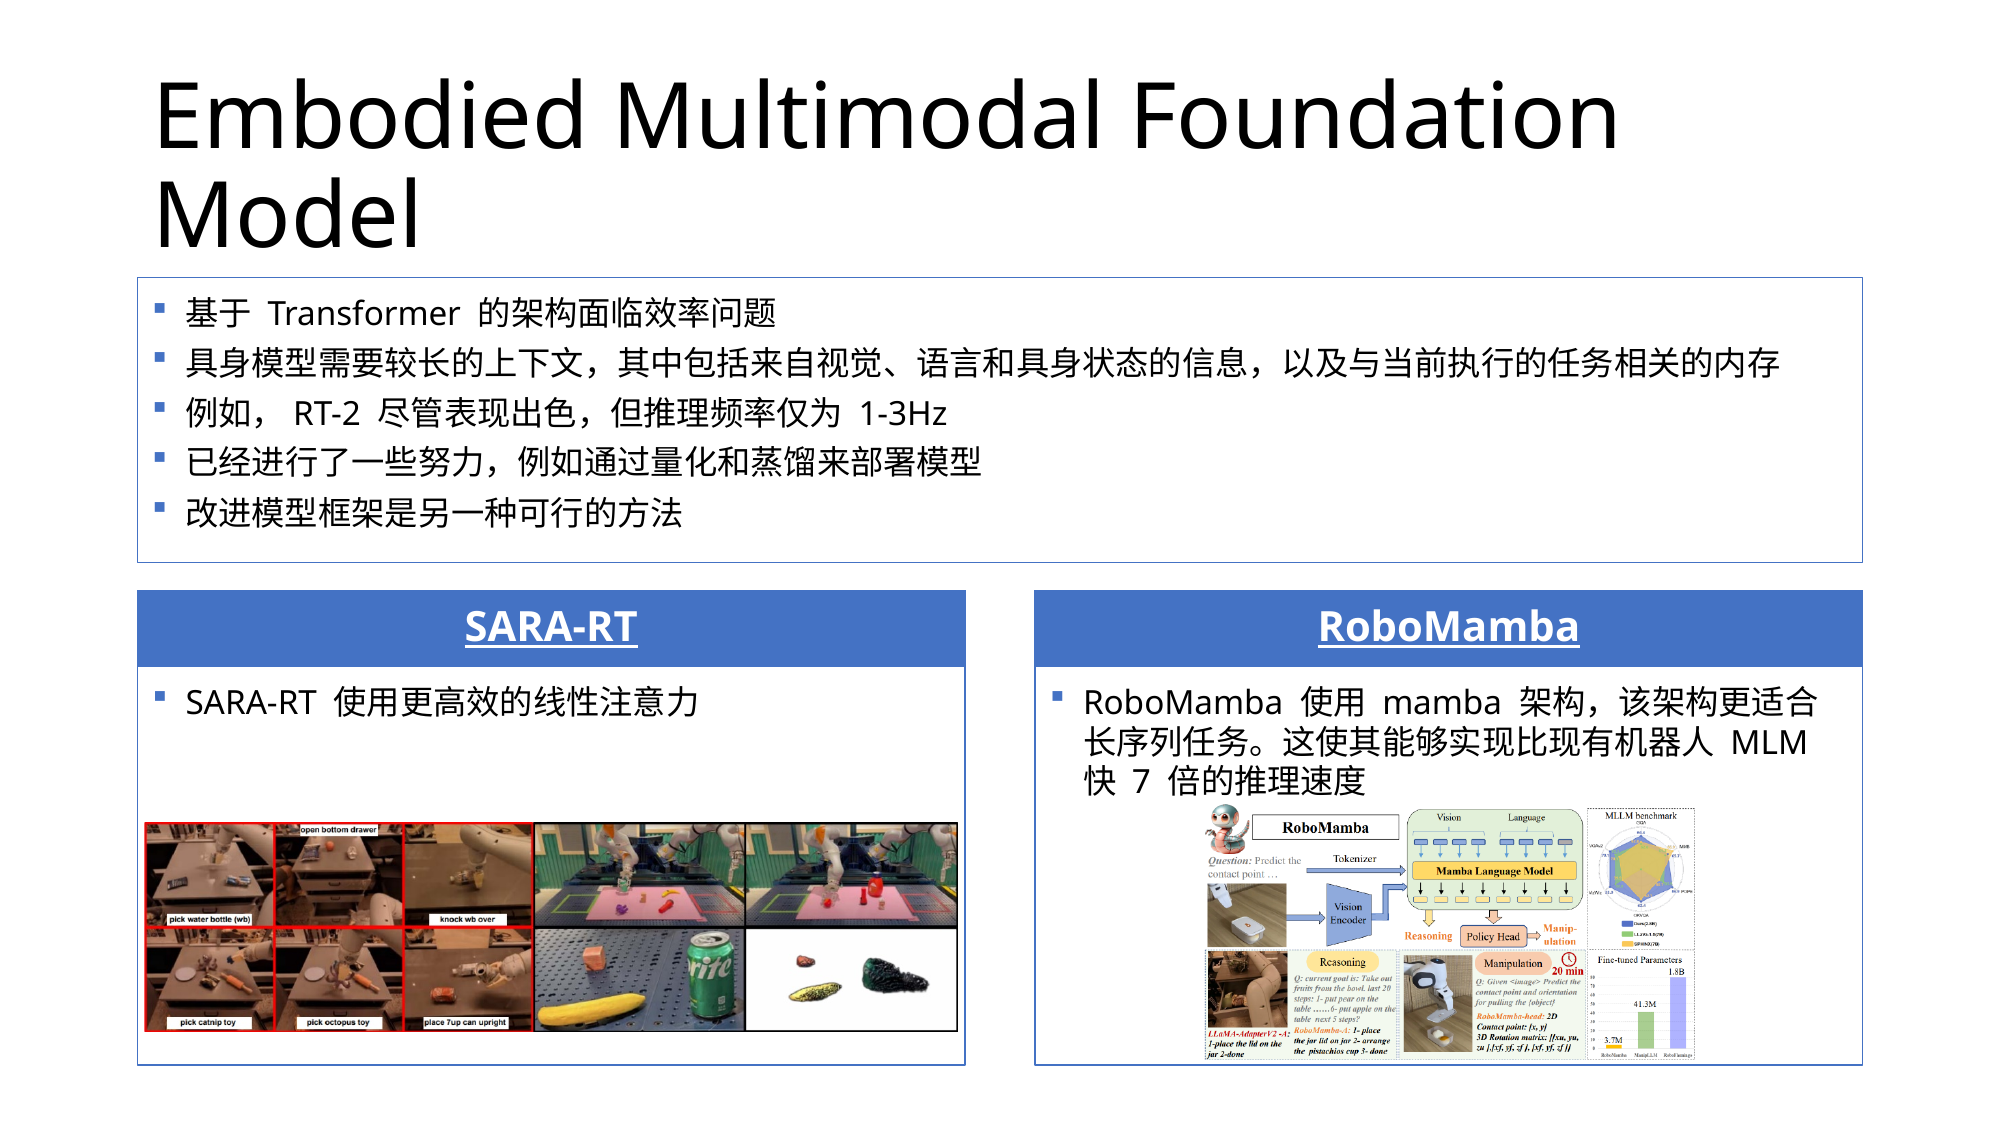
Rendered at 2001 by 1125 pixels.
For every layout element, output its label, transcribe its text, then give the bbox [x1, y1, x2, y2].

title Embodied Multimodal Foundation Model [137, 59, 1863, 277]
picture [1204, 803, 1695, 1060]
text_box SARA-RT 使用更高效的线性注意力 [137, 667, 965, 1066]
picture [144, 822, 958, 1032]
text_box RoboMamba 使用 mamba 架构，该架构更适合长序列任务。这使其能够实现比现有机器人 MLM 快 7 倍的推理速度 [1035, 667, 1863, 1066]
text_box SARA-RT [137, 590, 965, 667]
text_box RoboMamba [1035, 590, 1863, 667]
text_box 基于 Transformer 的架构面临效率问题 具身模型需要较长的上下文，其中包括来自视觉、语言和具身状态的信息，以及与当前执行的任务相关的内存 例如，RT-2 尽管表现出色，但推理频率仅为 1-3Hz 已经进行了一些努力，例如通过量化和蒸馏来部署模型 改进模型框架是另一种可行的方法 [137, 277, 1863, 563]
